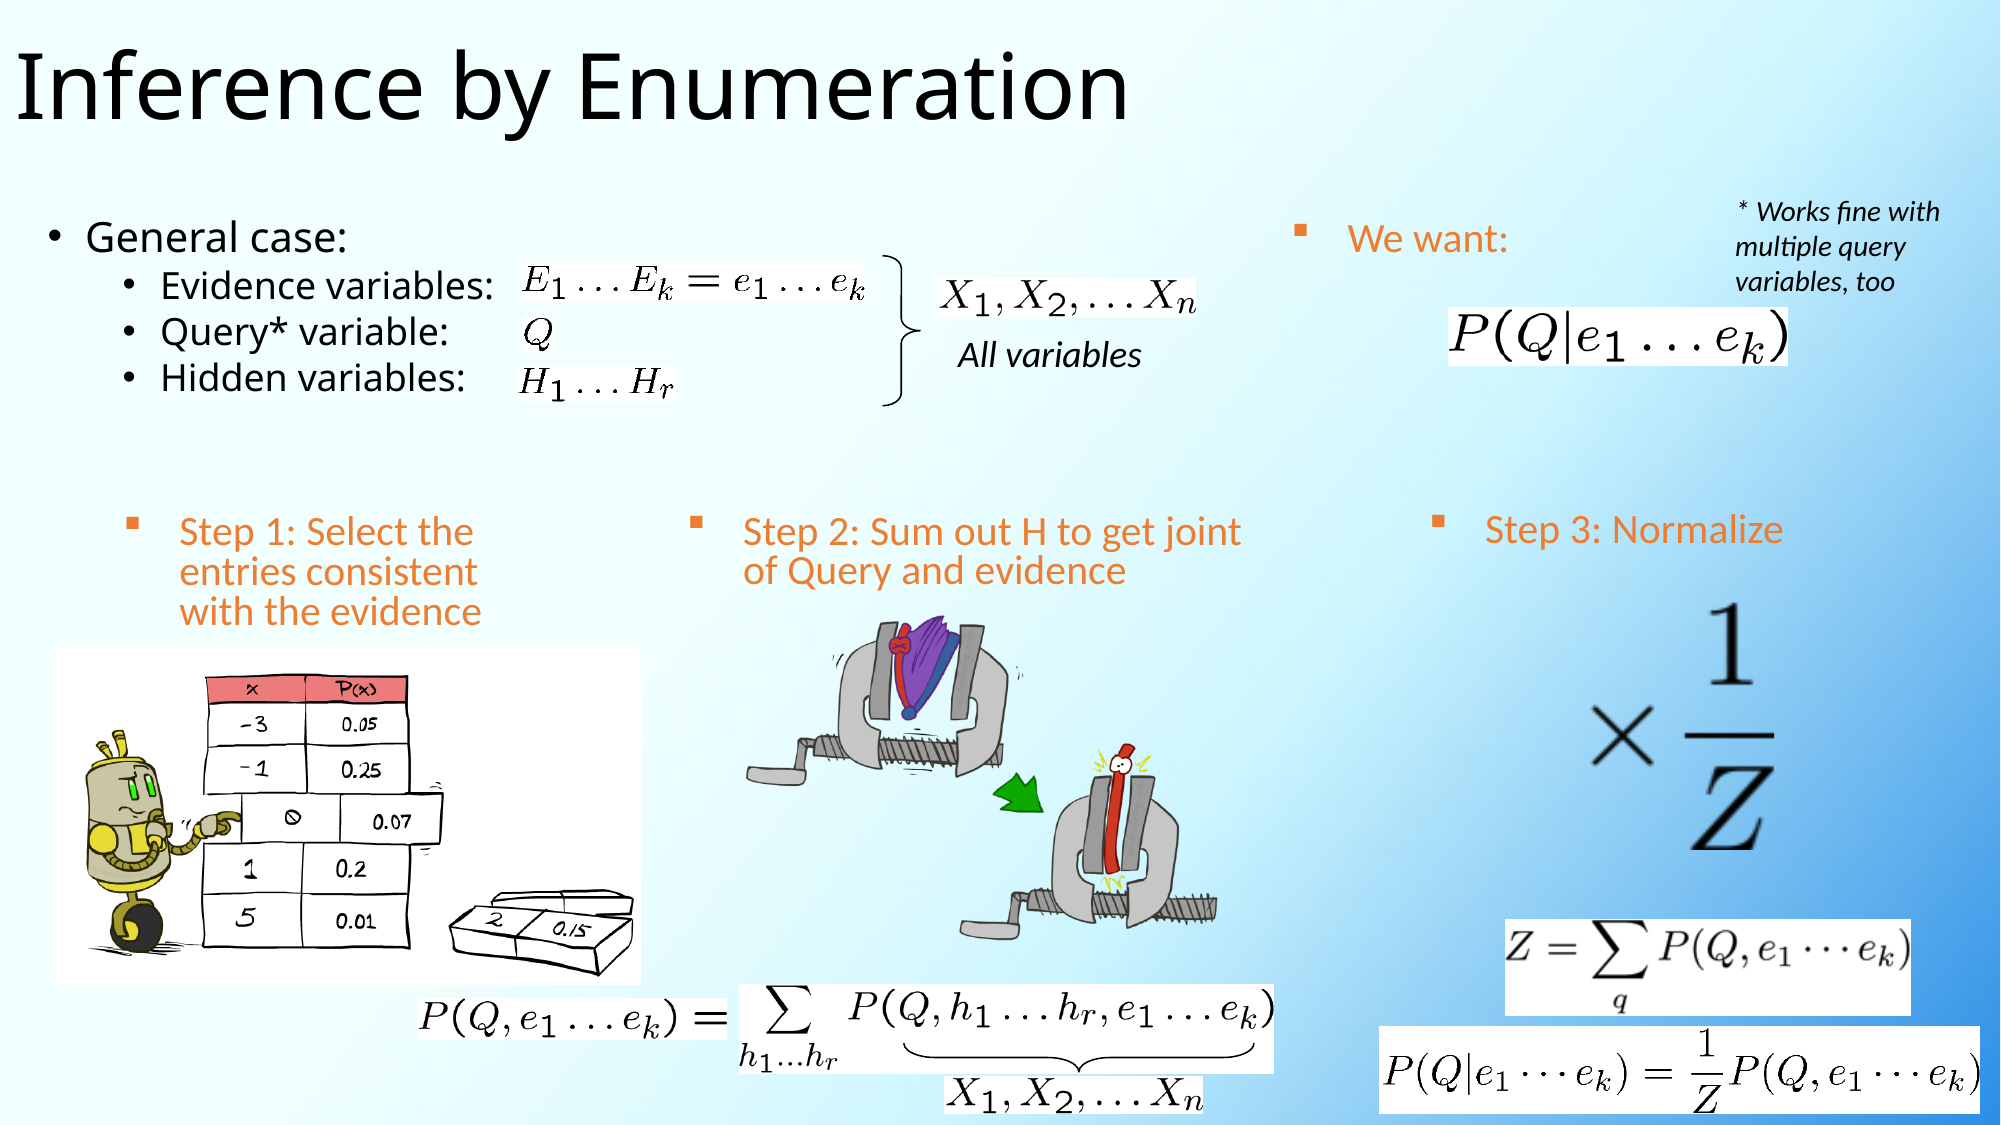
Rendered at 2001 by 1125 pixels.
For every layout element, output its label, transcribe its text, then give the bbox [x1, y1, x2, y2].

picture [0, 0, 2001, 1125]
title Inference by Enumeration [0, 0, 2000, 184]
text_box Step 2: Sum out H to get joint of Query and evidence [671, 505, 1299, 611]
text_box We want: [1276, 212, 1932, 355]
text_box All variables [943, 322, 1194, 383]
text_box [882, 255, 921, 406]
text_box Step 3: Normalize [1413, 503, 1871, 580]
text_box * Works fine with multiple query variables, too [1720, 185, 1976, 305]
list General case: Evidence variables: Query* variable: Hidden variables: [32, 212, 1383, 431]
text_box Step 1: Select the entries consistent with the evidence [108, 506, 572, 648]
